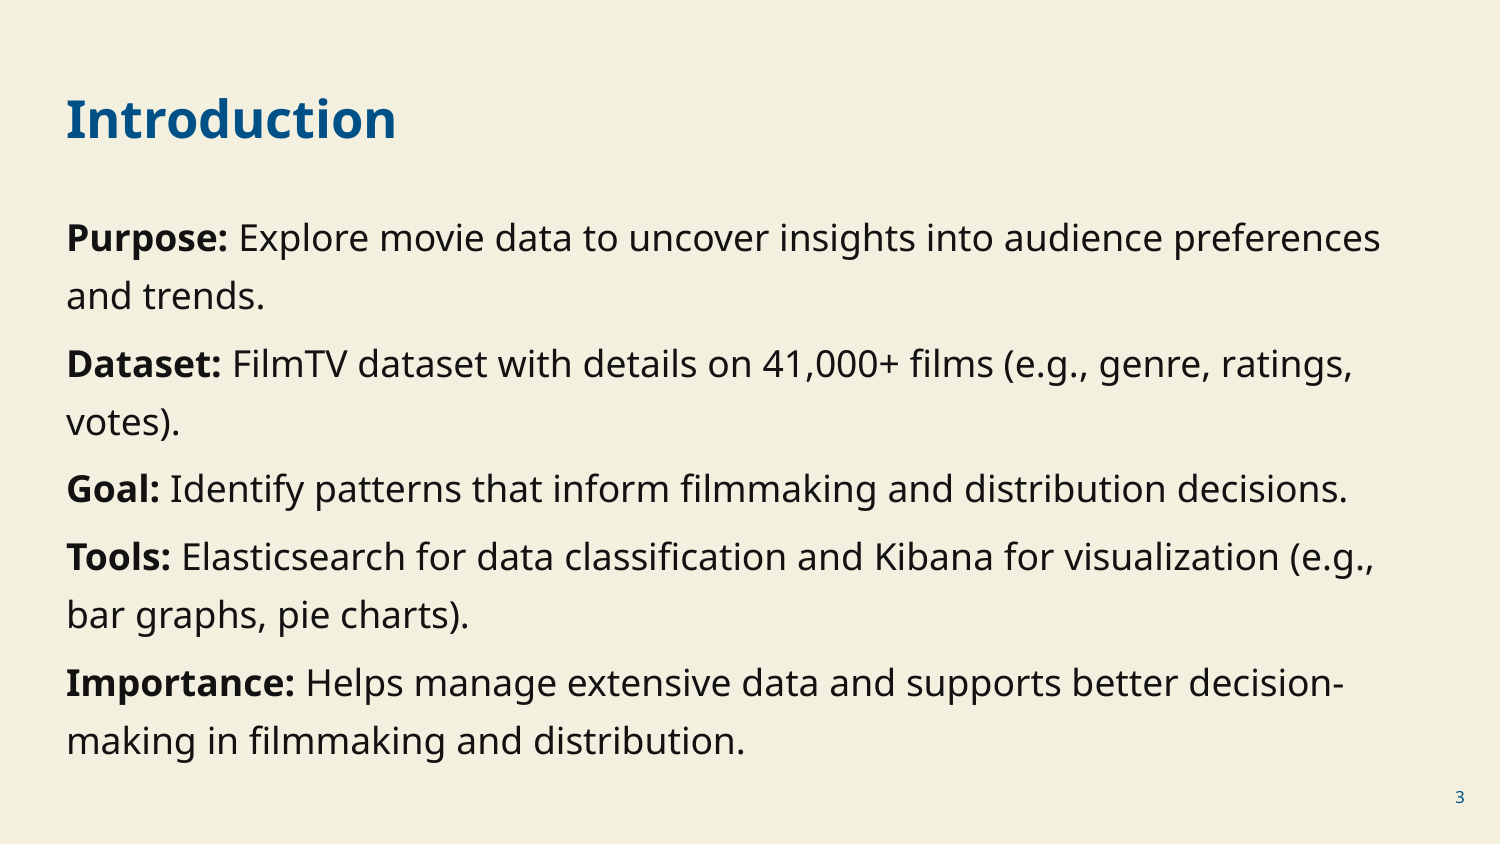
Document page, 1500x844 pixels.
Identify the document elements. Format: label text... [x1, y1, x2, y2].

slide_number ‹#› [1389, 764, 1480, 830]
title Introduction [51, 72, 1449, 167]
list Purpose: Explore movie data to uncover insights into audience preferences and trends. Dataset: FilmTV dataset with details on 41,000+ films (e.g., genre, ratings, votes). Goal: Identify patterns that inform filmmaking and distribution decisions. Tools: Elasticsearch for data classification and Kibana for visualization (e.g., bar graphs, pie charts). Importance: Helps manage extensive data and supports better decision-making in filmmaking and distribution. [51, 189, 1449, 789]
